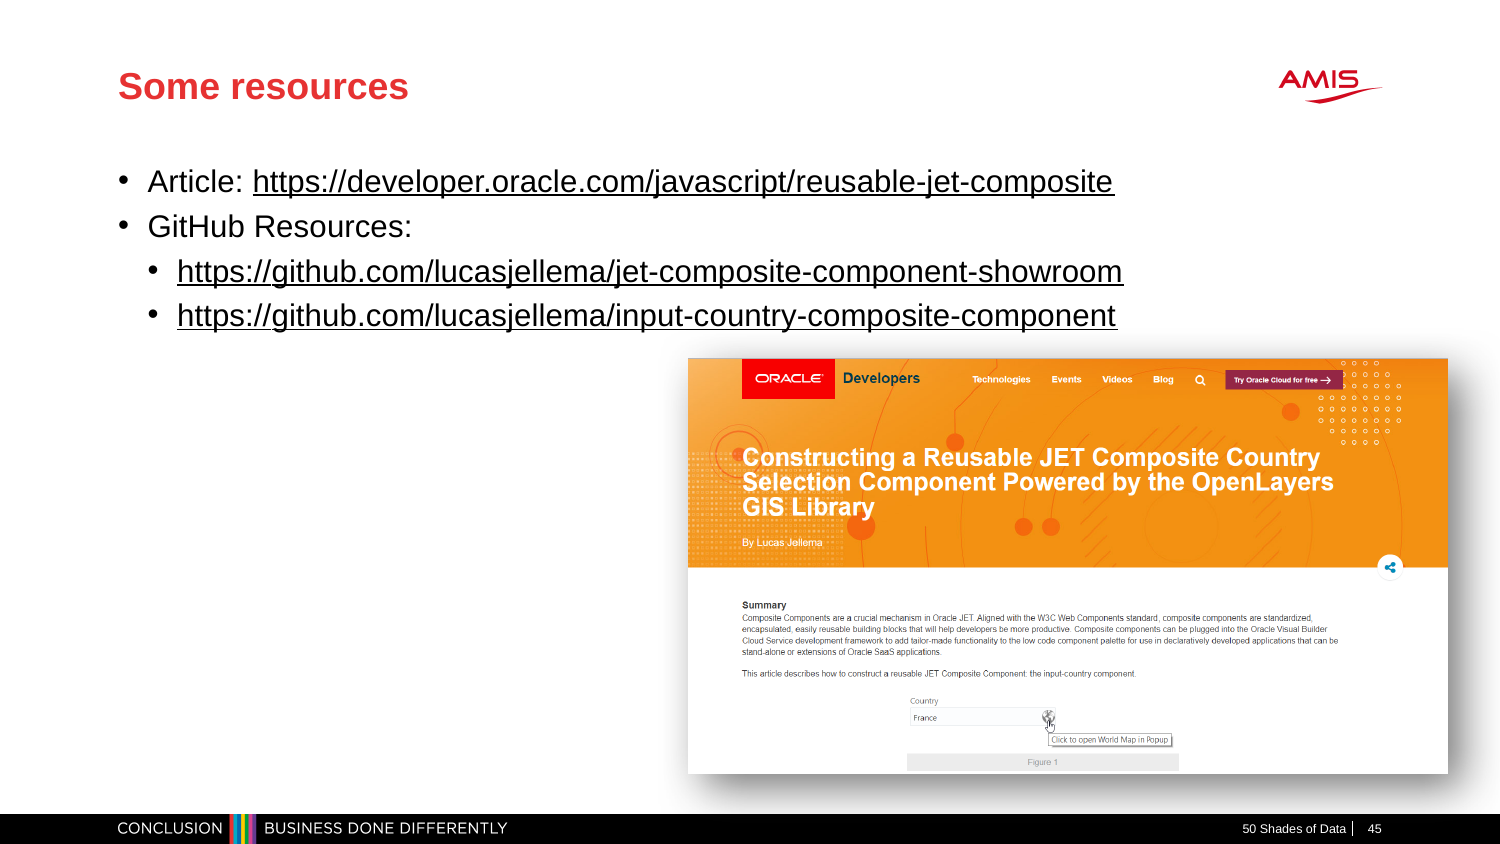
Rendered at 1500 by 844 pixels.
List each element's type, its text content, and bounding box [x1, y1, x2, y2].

list Article: https://developer.oracle.com/javascript/reusable-jet-composite GitHub Resources: https://github.com/lucasjellema/jet-composite-component-showroom https://github.com/lucasjellema/input-country-composite-component [118, 153, 1205, 774]
picture [0, 814, 236, 844]
footer 50 Shades of Data [814, 822, 1347, 839]
title Some resources [118, 47, 1205, 130]
picture [688, 358, 1449, 774]
picture [1205, 58, 1388, 106]
slide_number 45 [1358, 822, 1382, 839]
picture [239, 814, 1500, 844]
